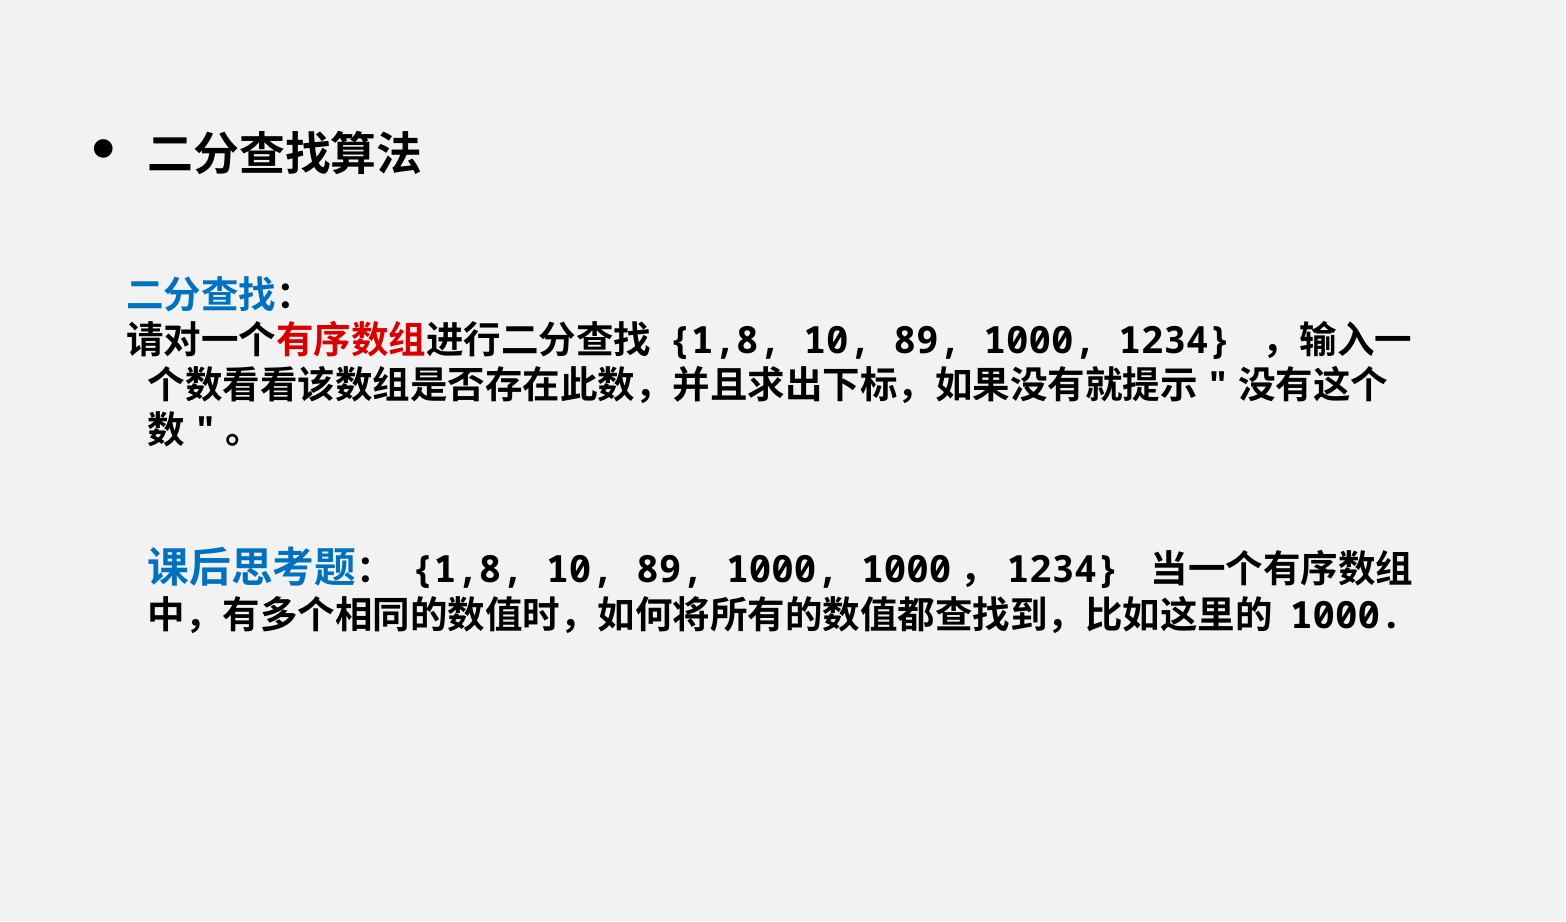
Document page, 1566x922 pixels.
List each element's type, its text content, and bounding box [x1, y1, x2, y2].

text_box 二分查找算法 二分查找： 请对一个有序数组进行二分查找 {1,8, 10, 89, 1000, 1234} ，输入一个数看看该数组是否存在此数，并且求出下标，如果没有就提示"没有这个数"。 课后思考题： {1,8, 10, 89, 1000, 1000，1234} 当一个有序数组中，有多个相同的数值时，如何将所有的数值都查找到，比如这里的 1000. [76, 123, 1436, 733]
